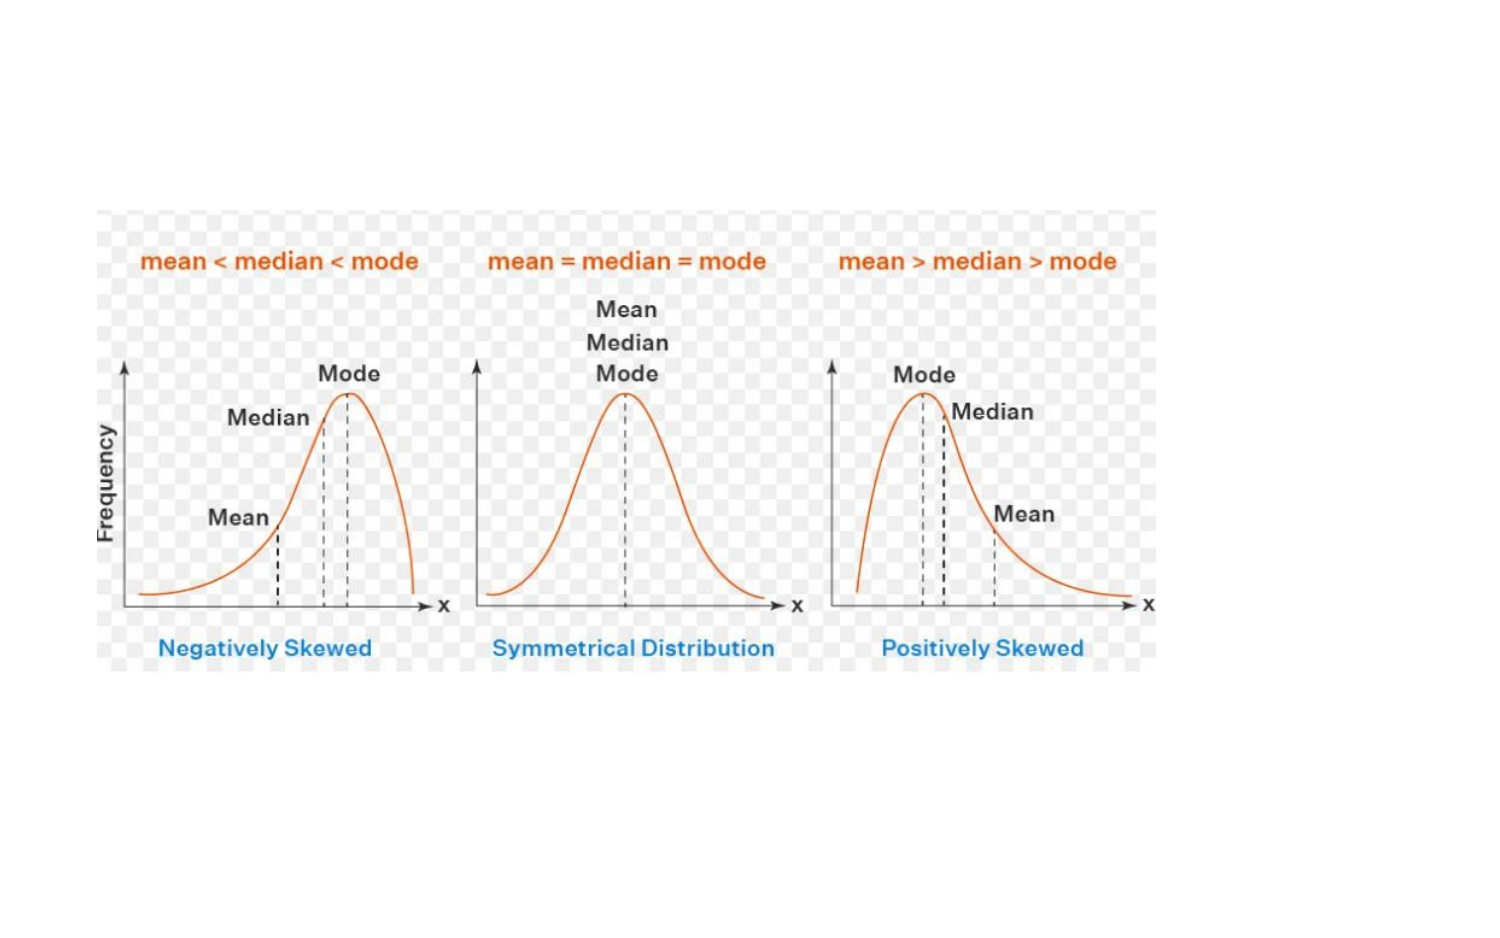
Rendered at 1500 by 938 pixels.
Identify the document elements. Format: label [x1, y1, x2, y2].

list [97, 210, 1156, 674]
